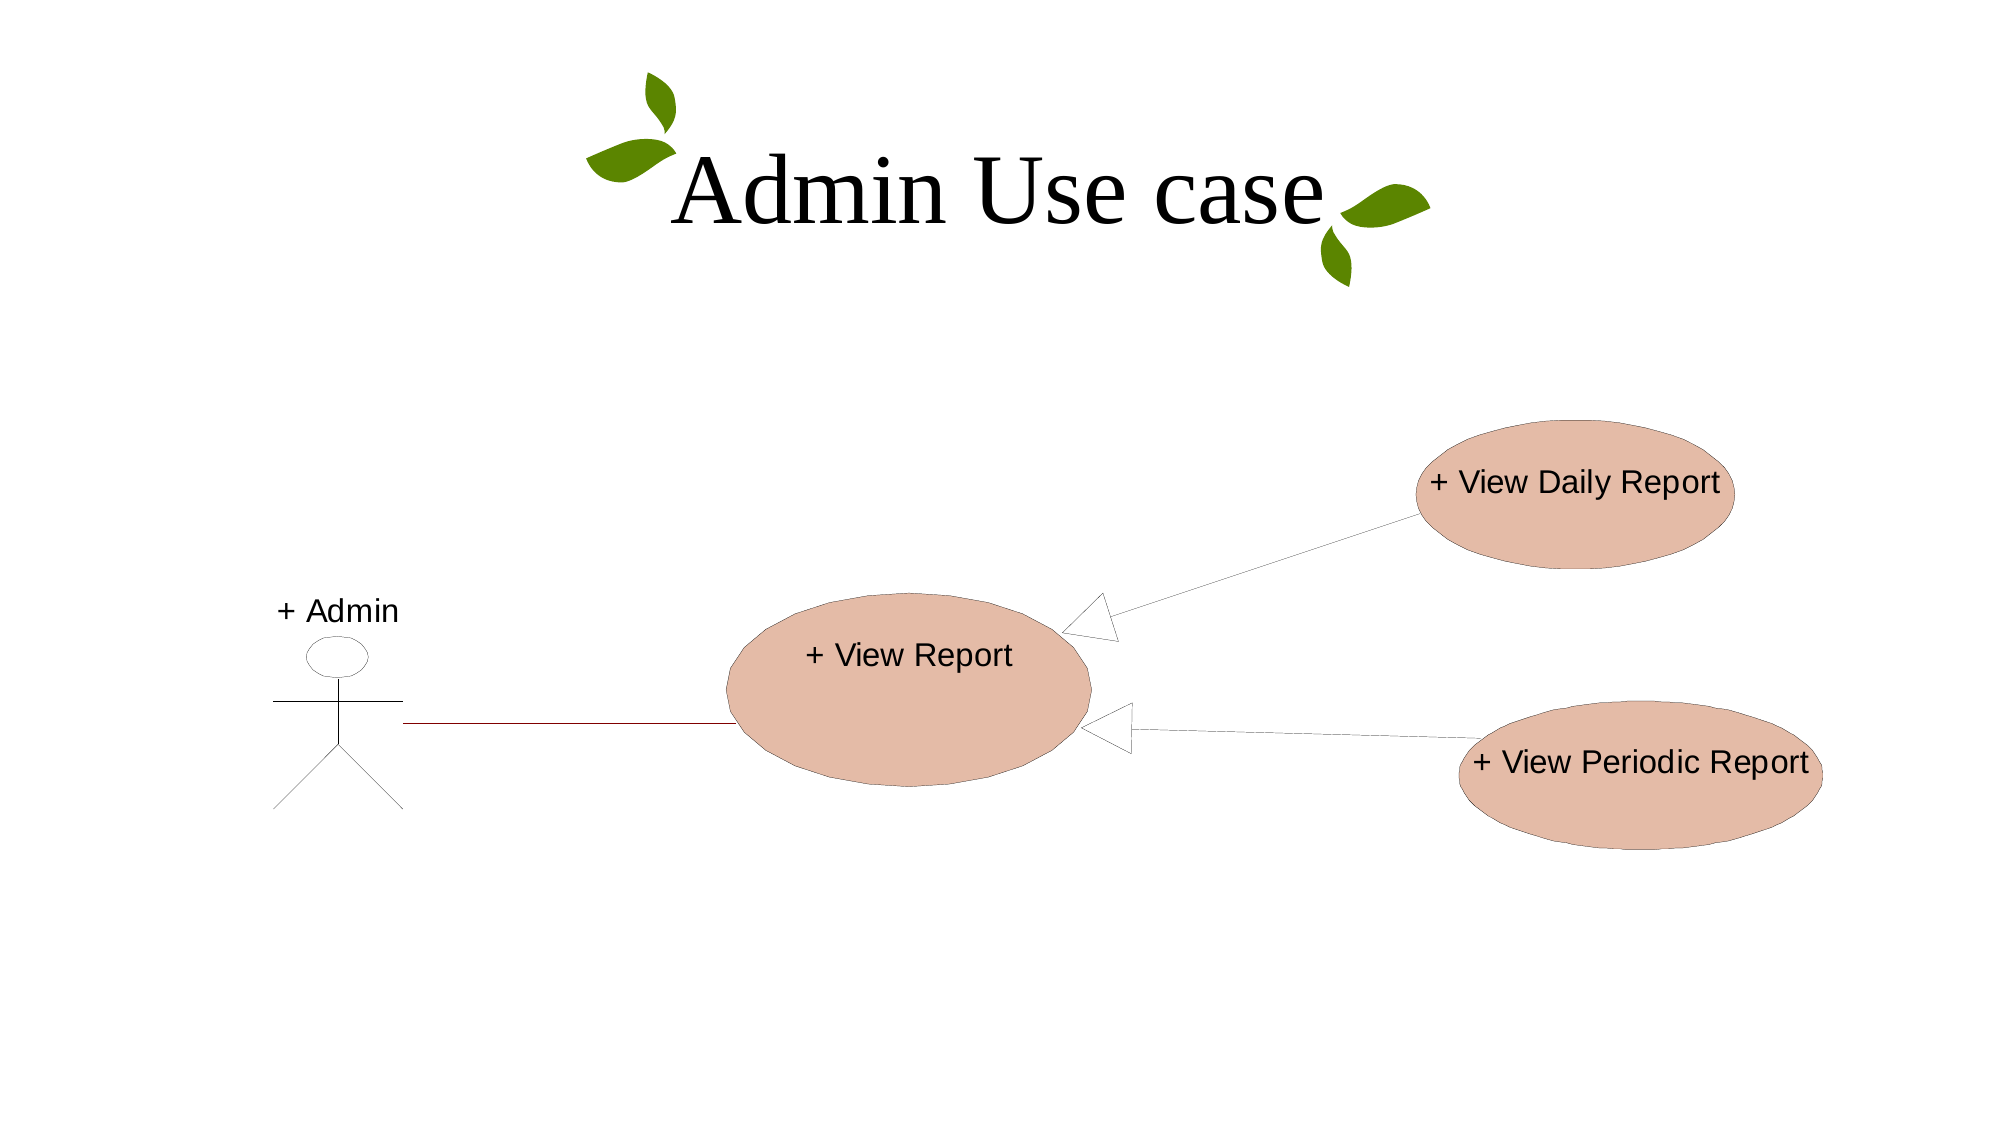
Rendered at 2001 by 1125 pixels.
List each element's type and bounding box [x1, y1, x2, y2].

picture [272, 420, 1823, 851]
text_box [401, 78, 1595, 281]
